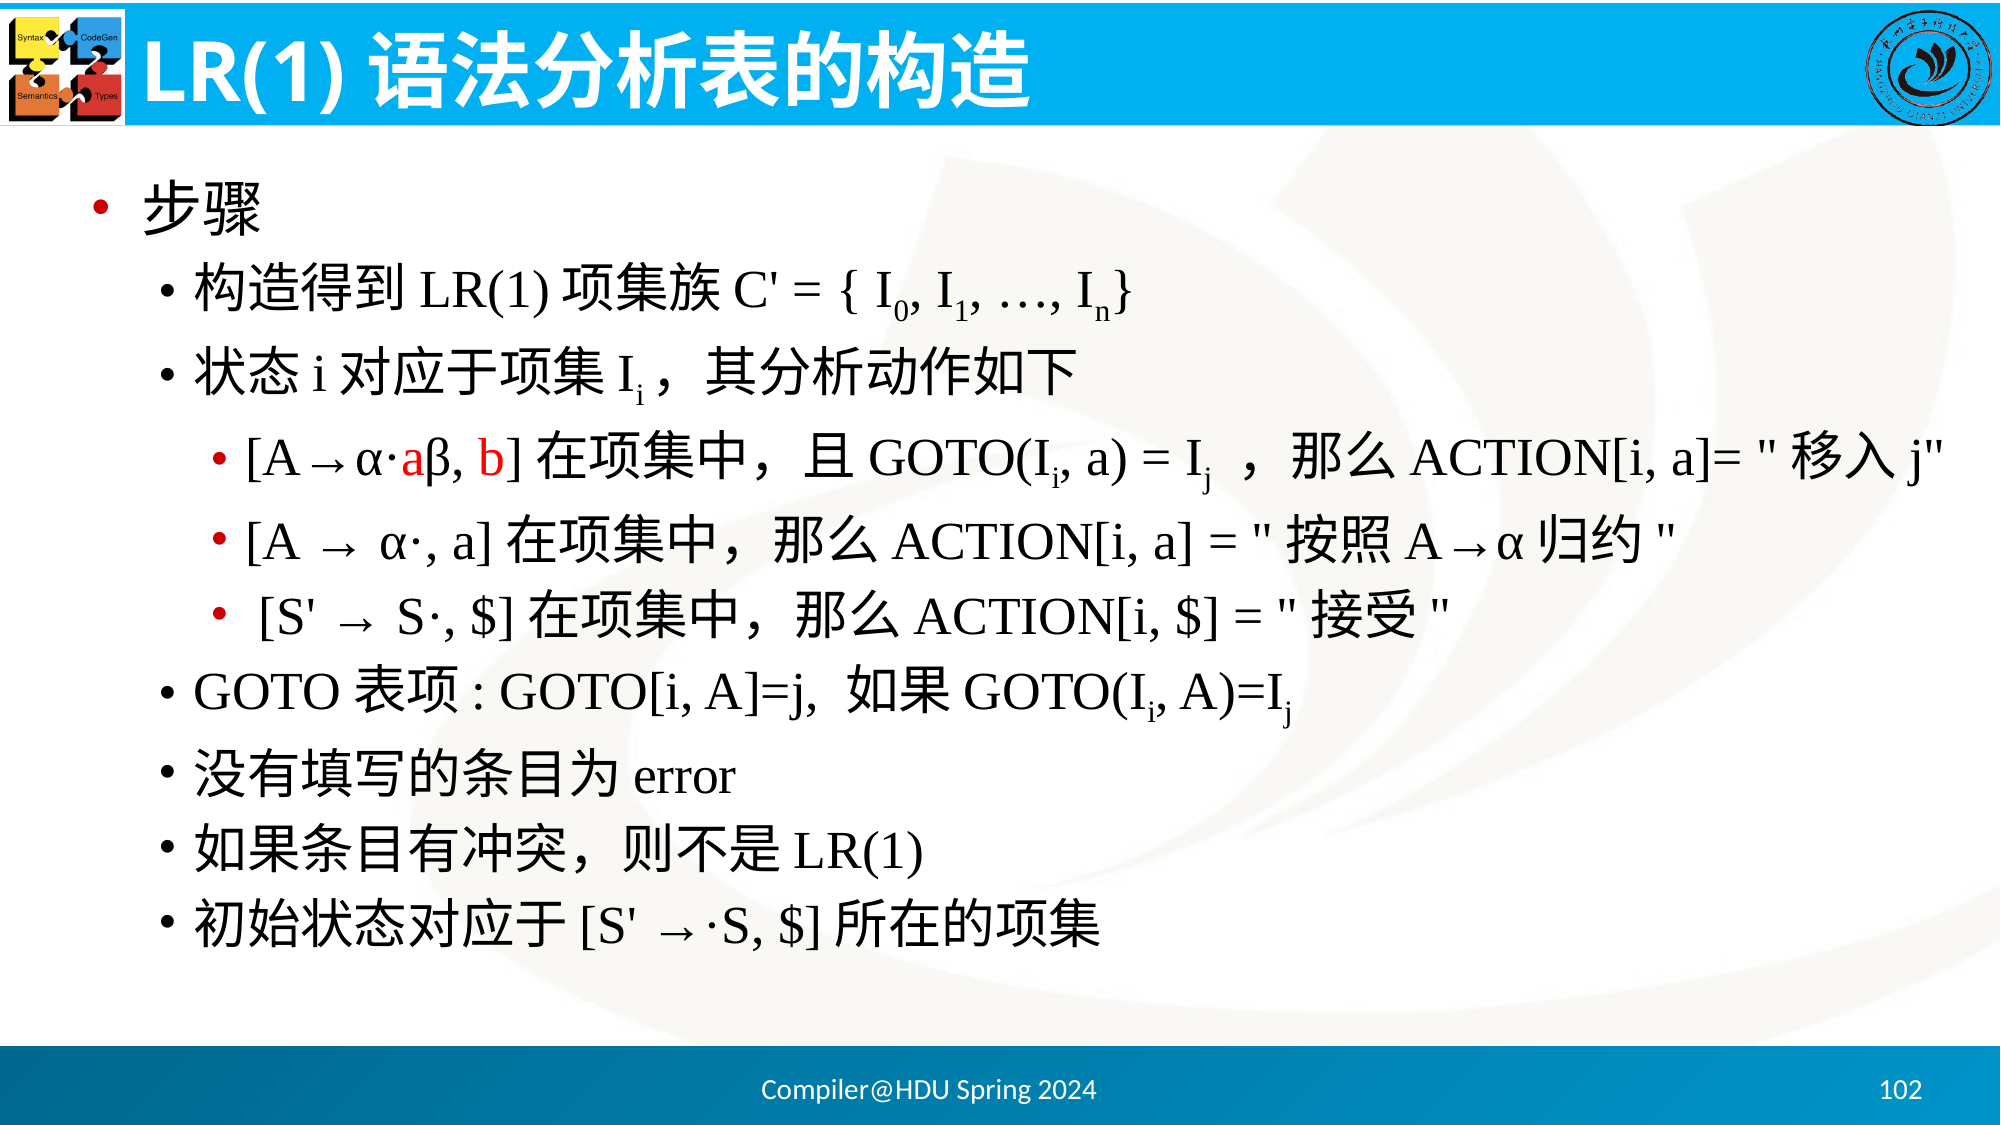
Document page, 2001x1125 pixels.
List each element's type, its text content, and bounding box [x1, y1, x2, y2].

title LR(1)语法分析表的构造 [125, 6, 1934, 126]
slide_number 102 [1503, 1049, 1938, 1125]
list 步骤 构造得到LR(1)项集族C' = { I0, I1, …, In} 状态i对应于项集Ii，其分析动作如下 [A→α·aβ, b]在项集中，且GOTO(Ii, a) = Ij ，那么ACTION[i, a]= "移入j" [A → α·, a]在项集中，那么ACTION[i, a] = "按照A→α归约" [S' → S·, $]在项集中，那么ACTION[i, $] = "接受" GOTO表项: GOTO[i, A]=j, 如果GOTO(Ii, A)=Ij 没有填写的条目为error 如果条目有冲突，则不是LR(1) 初始状态对应于[S' →·S, $]所在的项集 [75, 162, 1975, 1025]
footer Compiler@HDU Spring 2024 [612, 1049, 1247, 1125]
